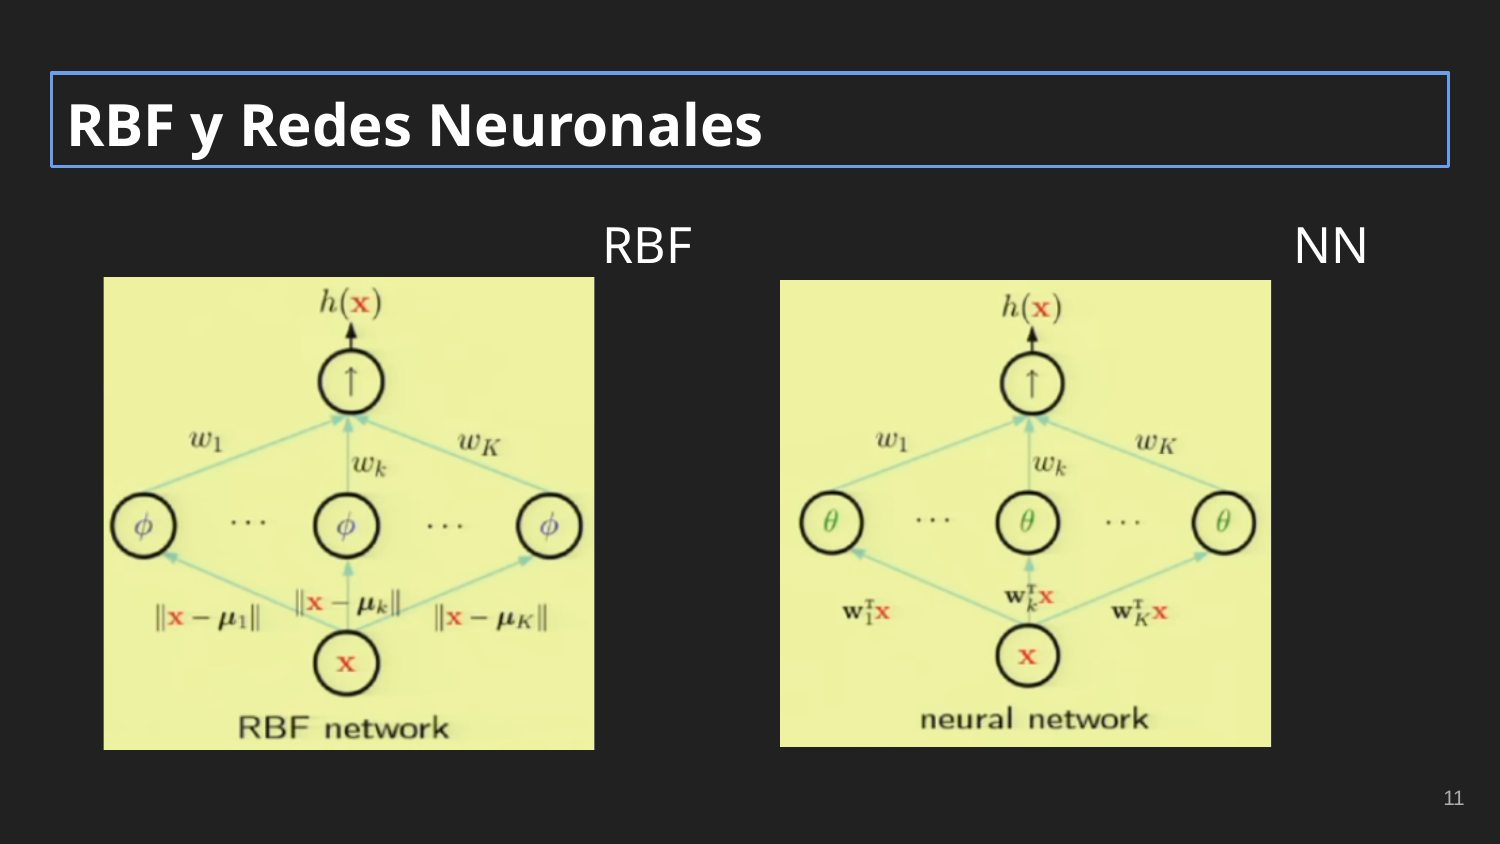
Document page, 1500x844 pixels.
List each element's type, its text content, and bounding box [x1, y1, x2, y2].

slide_number ‹#› [1389, 764, 1480, 830]
list RBF [51, 189, 708, 750]
title RBF y Redes Neuronales [51, 72, 1449, 167]
picture [103, 277, 595, 750]
picture [779, 280, 1272, 747]
list NN [780, 189, 1385, 750]
